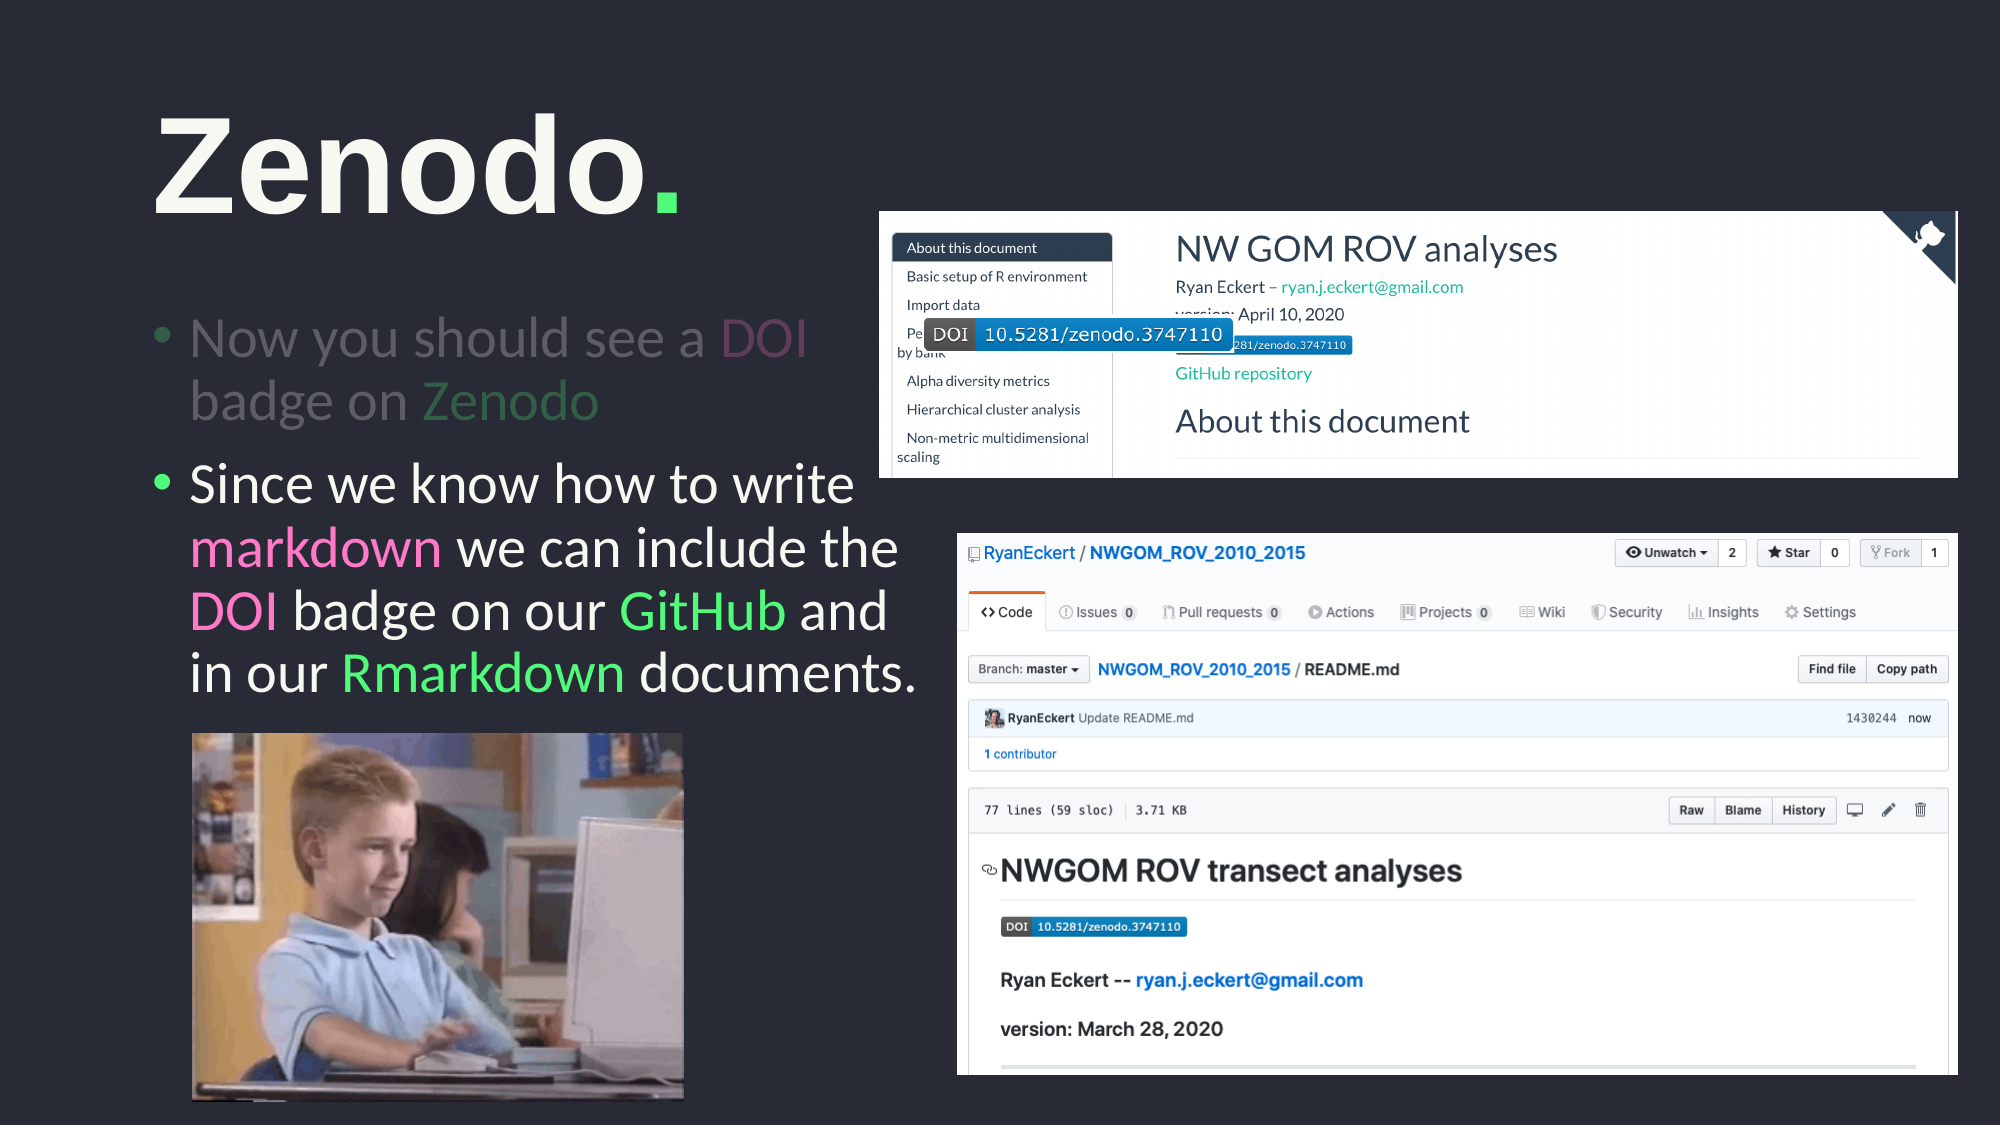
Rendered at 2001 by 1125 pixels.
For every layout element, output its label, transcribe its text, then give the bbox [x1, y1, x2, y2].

list Now you should see a DOI badge on Zenodo Since we know how to write markdown we can include the DOI badge on our GitHub and in our Rmarkdown documents. [137, 299, 958, 1014]
title Zenodo. [137, 59, 1863, 278]
picture [192, 733, 684, 1102]
text_box [97, 298, 841, 433]
picture [957, 533, 1958, 1075]
picture [879, 211, 1958, 478]
